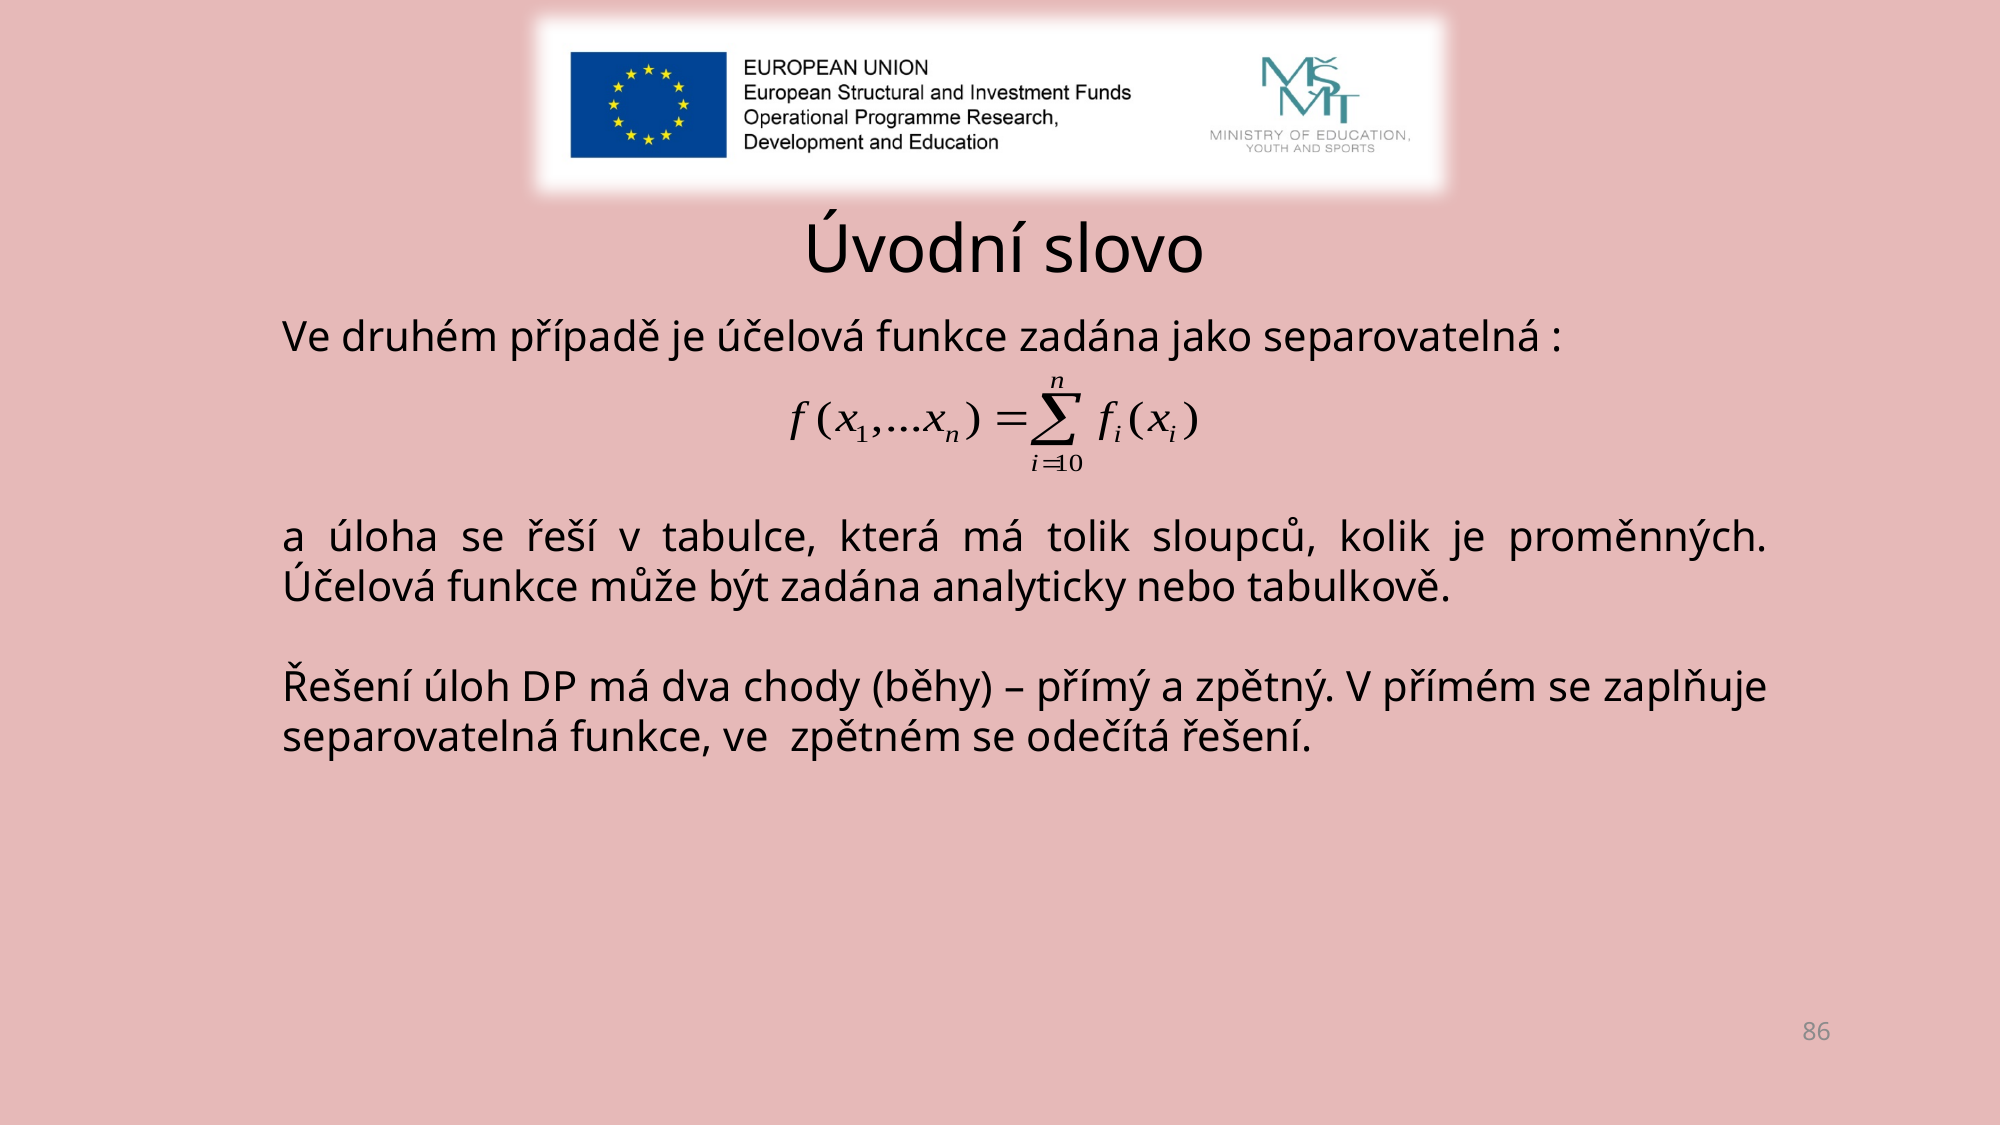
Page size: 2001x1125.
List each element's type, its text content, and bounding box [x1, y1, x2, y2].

slide_number 86 [1379, 1002, 1847, 1063]
title Úvodní slovo [334, 162, 1677, 302]
picture [518, 0, 1462, 210]
subtitle Ve druhém případě je účelová funkce zadána jako separovatelná : a úloha se řeší v tabulce, která má tolik sloupců, kolik je proměnných. Účelová funkce může být zadána analyticky nebo tabulkově. Řešení úloh DP má dva chody (běhy) – přímý a zpětný. V přímém se zaplňuje separovatelná funkce, ve zpětném se odečítá řešení. [267, 302, 1784, 882]
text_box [774, 361, 1207, 481]
